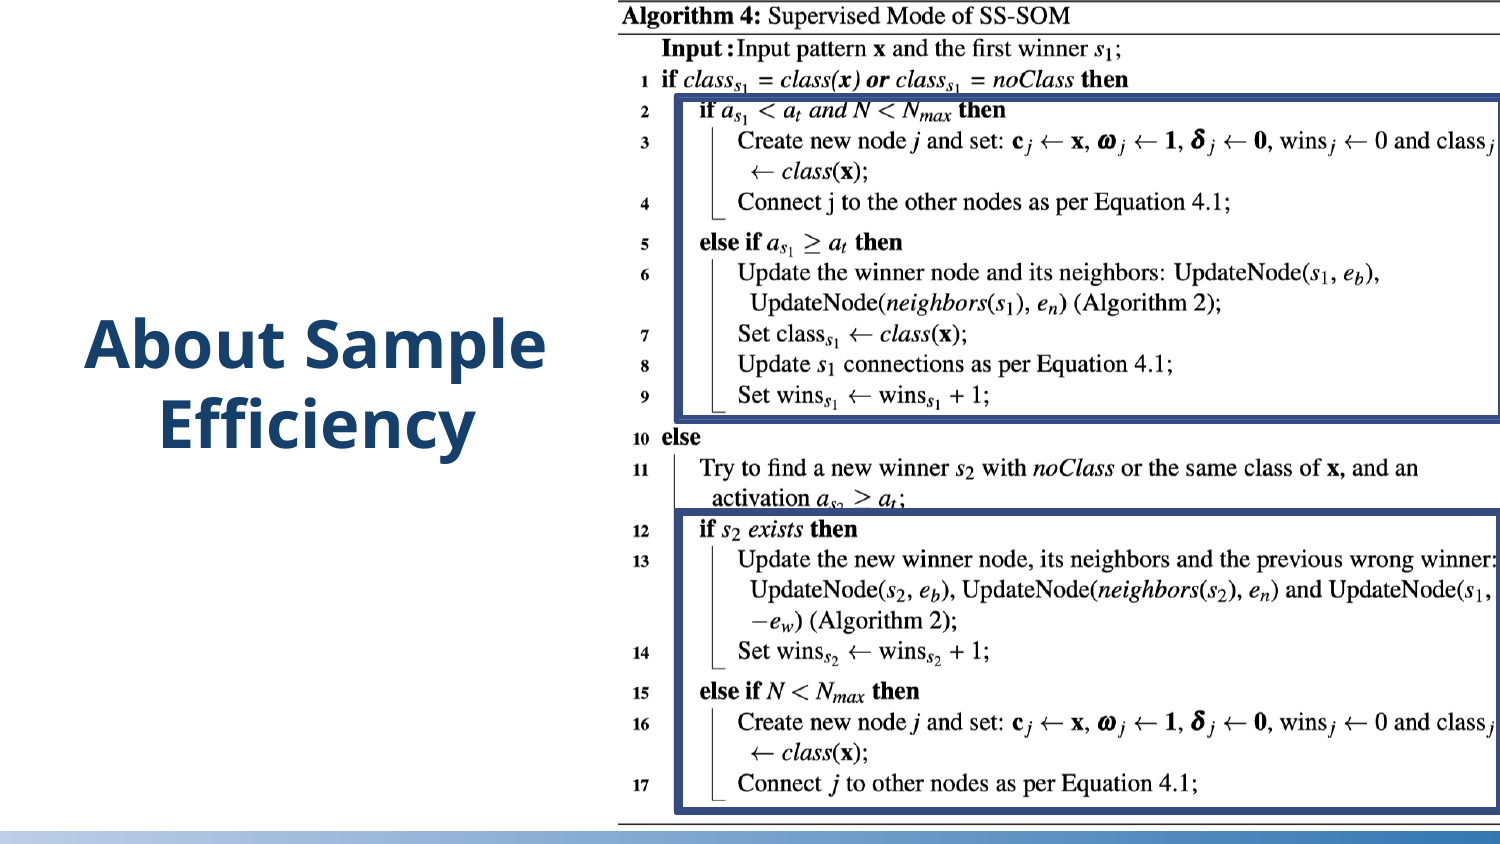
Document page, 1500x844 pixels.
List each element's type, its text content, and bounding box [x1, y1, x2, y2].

picture [617, 0, 1500, 826]
title About Sample Efficiency [36, 335, 597, 477]
